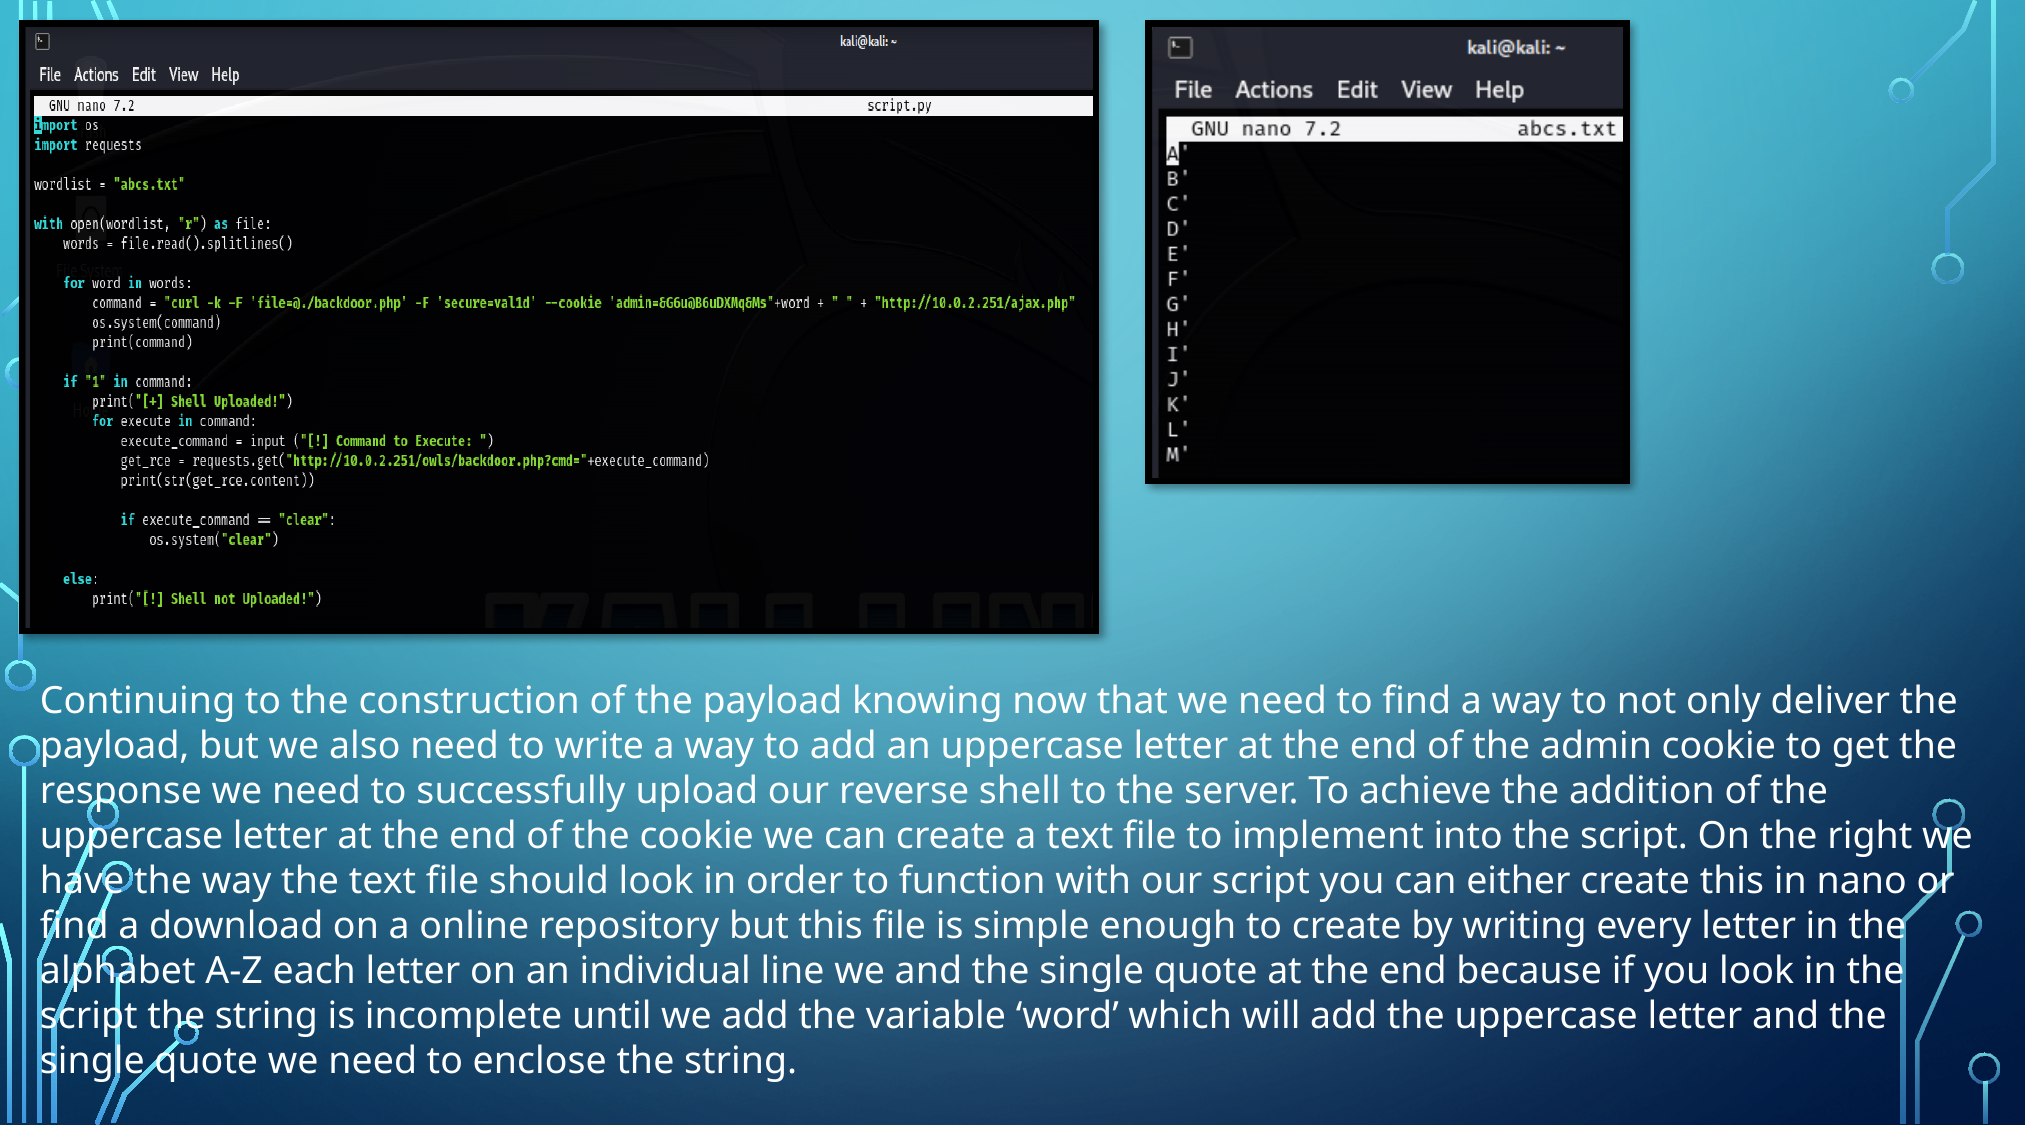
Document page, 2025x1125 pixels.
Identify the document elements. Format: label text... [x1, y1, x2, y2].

picture [1151, 26, 1624, 479]
text_box Continuing to the construction of the payload knowing now that we need to find a way to not only deliver the payload, but we also need to write a way to add an uppercase letter at the end of the admin cookie to get the response we need to successfully upload our reverse shell to the server. To achieve the addition of the uppercase letter at the end of the cookie we can create a text file to implement into the script. On the right we have the way the text file should look in order to function with our script you can either create this in nano or find a download on a online repository but this file is simple enough to create by writing every letter in the alphabet A-Z each letter on an individual line we and the single quote at the end because if you look in the script the string is incomplete until we add the variable ‘word’ which will add the uppercase letter and the single quote we need to enclose the string. [25, 668, 1996, 1089]
picture [25, 26, 1093, 629]
